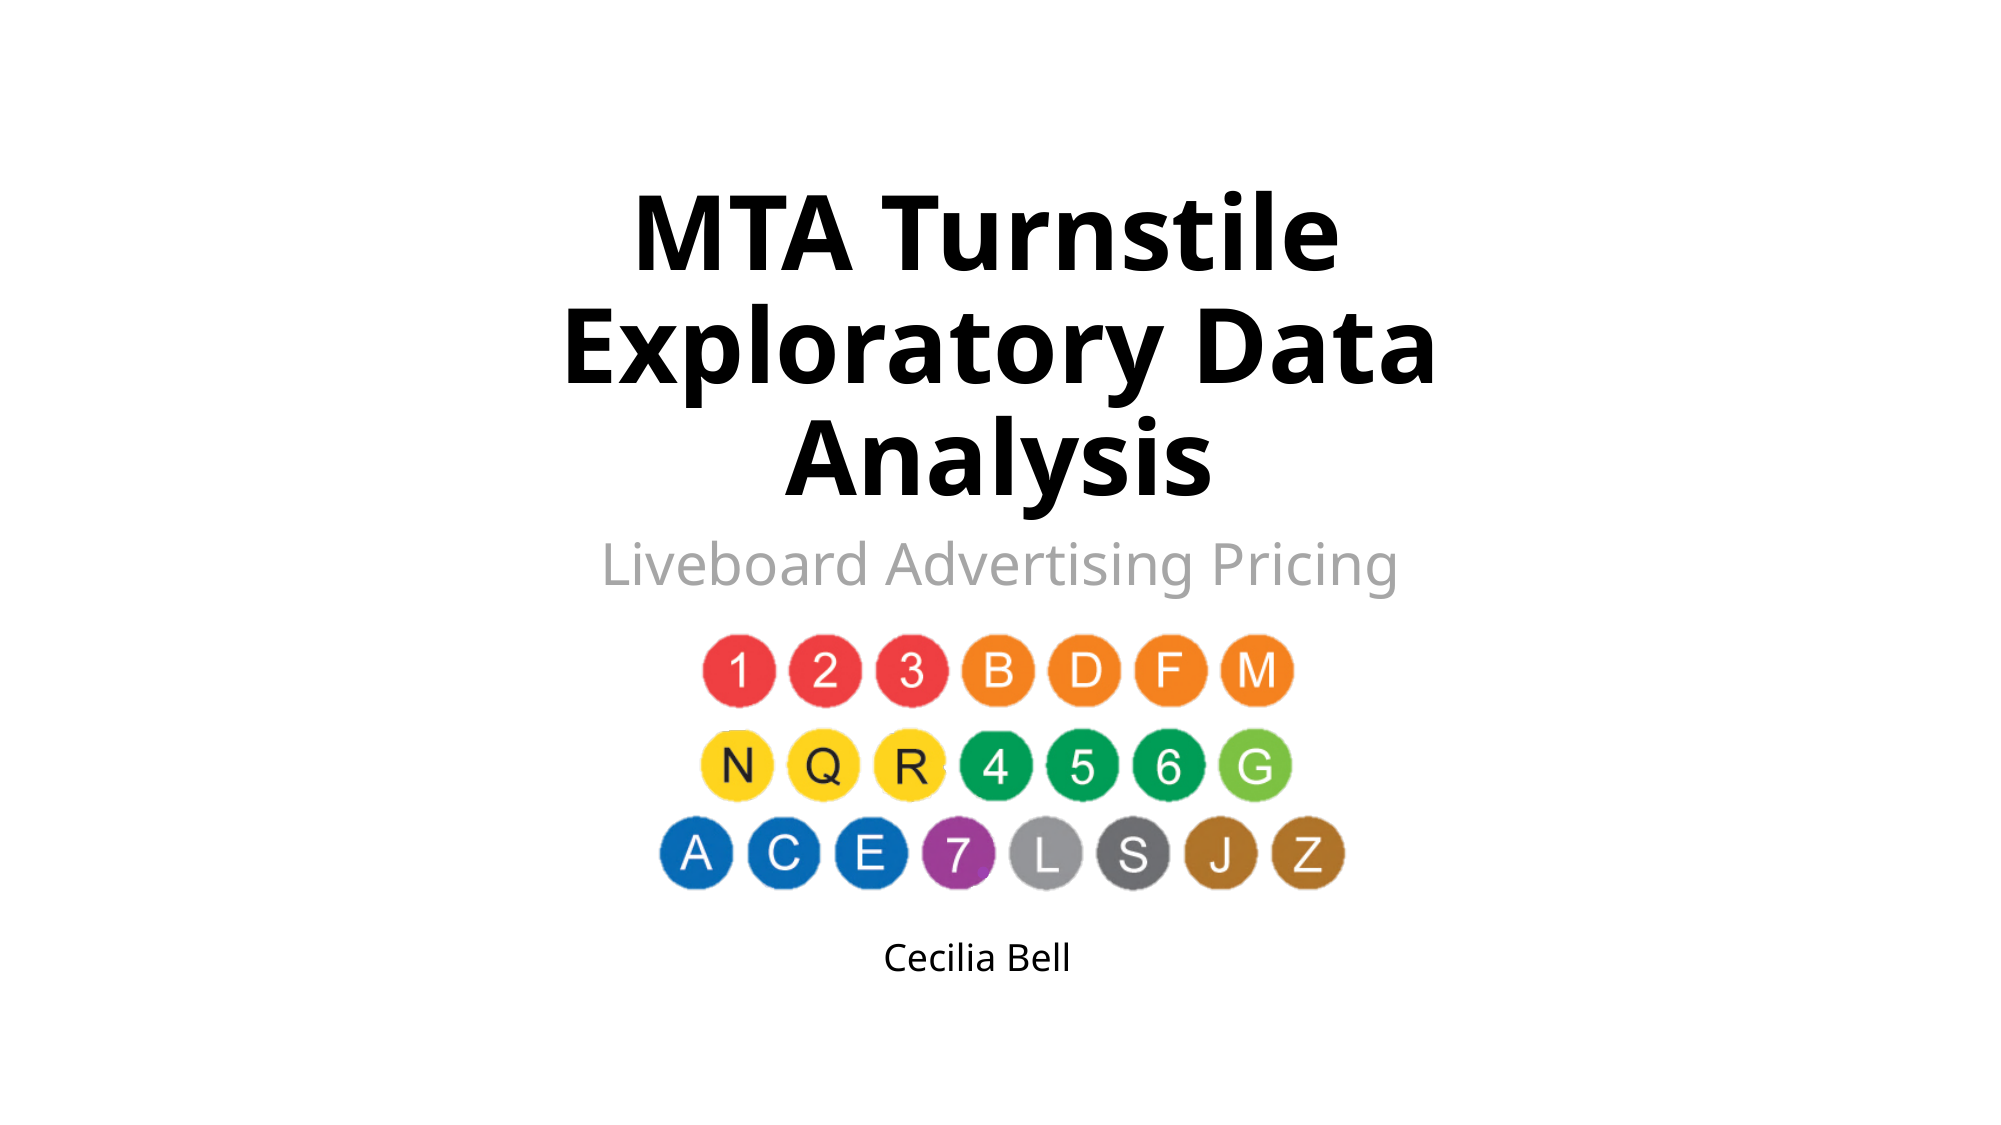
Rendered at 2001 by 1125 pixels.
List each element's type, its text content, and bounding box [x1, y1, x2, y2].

subtitle Liveboard Advertising Pricing [249, 528, 1750, 800]
title MTA Turnstile Exploratory Data Analysis [335, 134, 1665, 526]
picture [650, 623, 1350, 903]
text_box Cecilia Bell [835, 930, 1119, 987]
